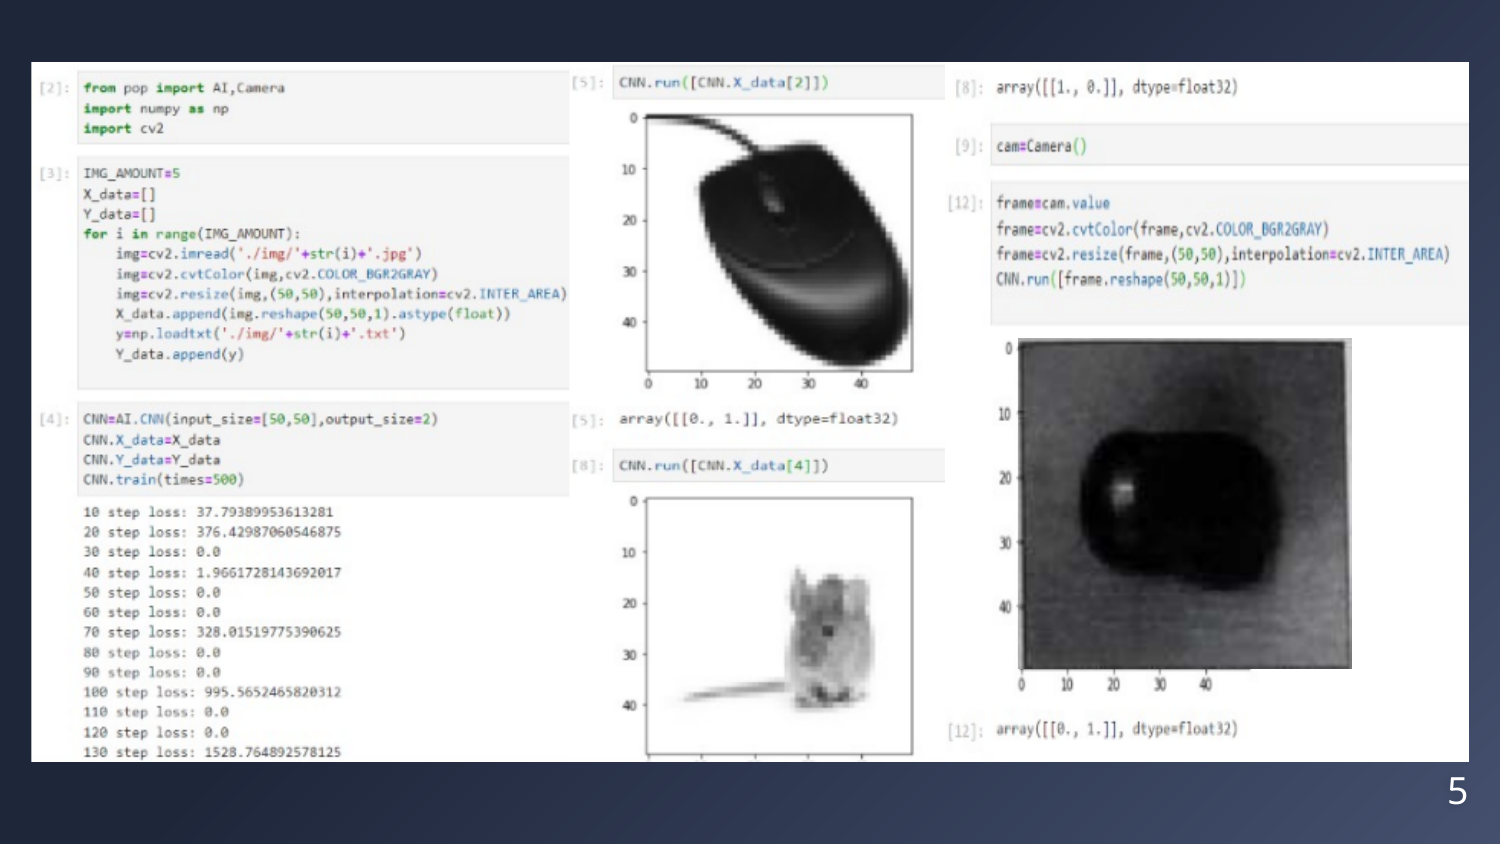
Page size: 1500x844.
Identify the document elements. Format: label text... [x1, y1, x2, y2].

slide_number 5 [1378, 768, 1469, 814]
picture [31, 62, 1469, 762]
